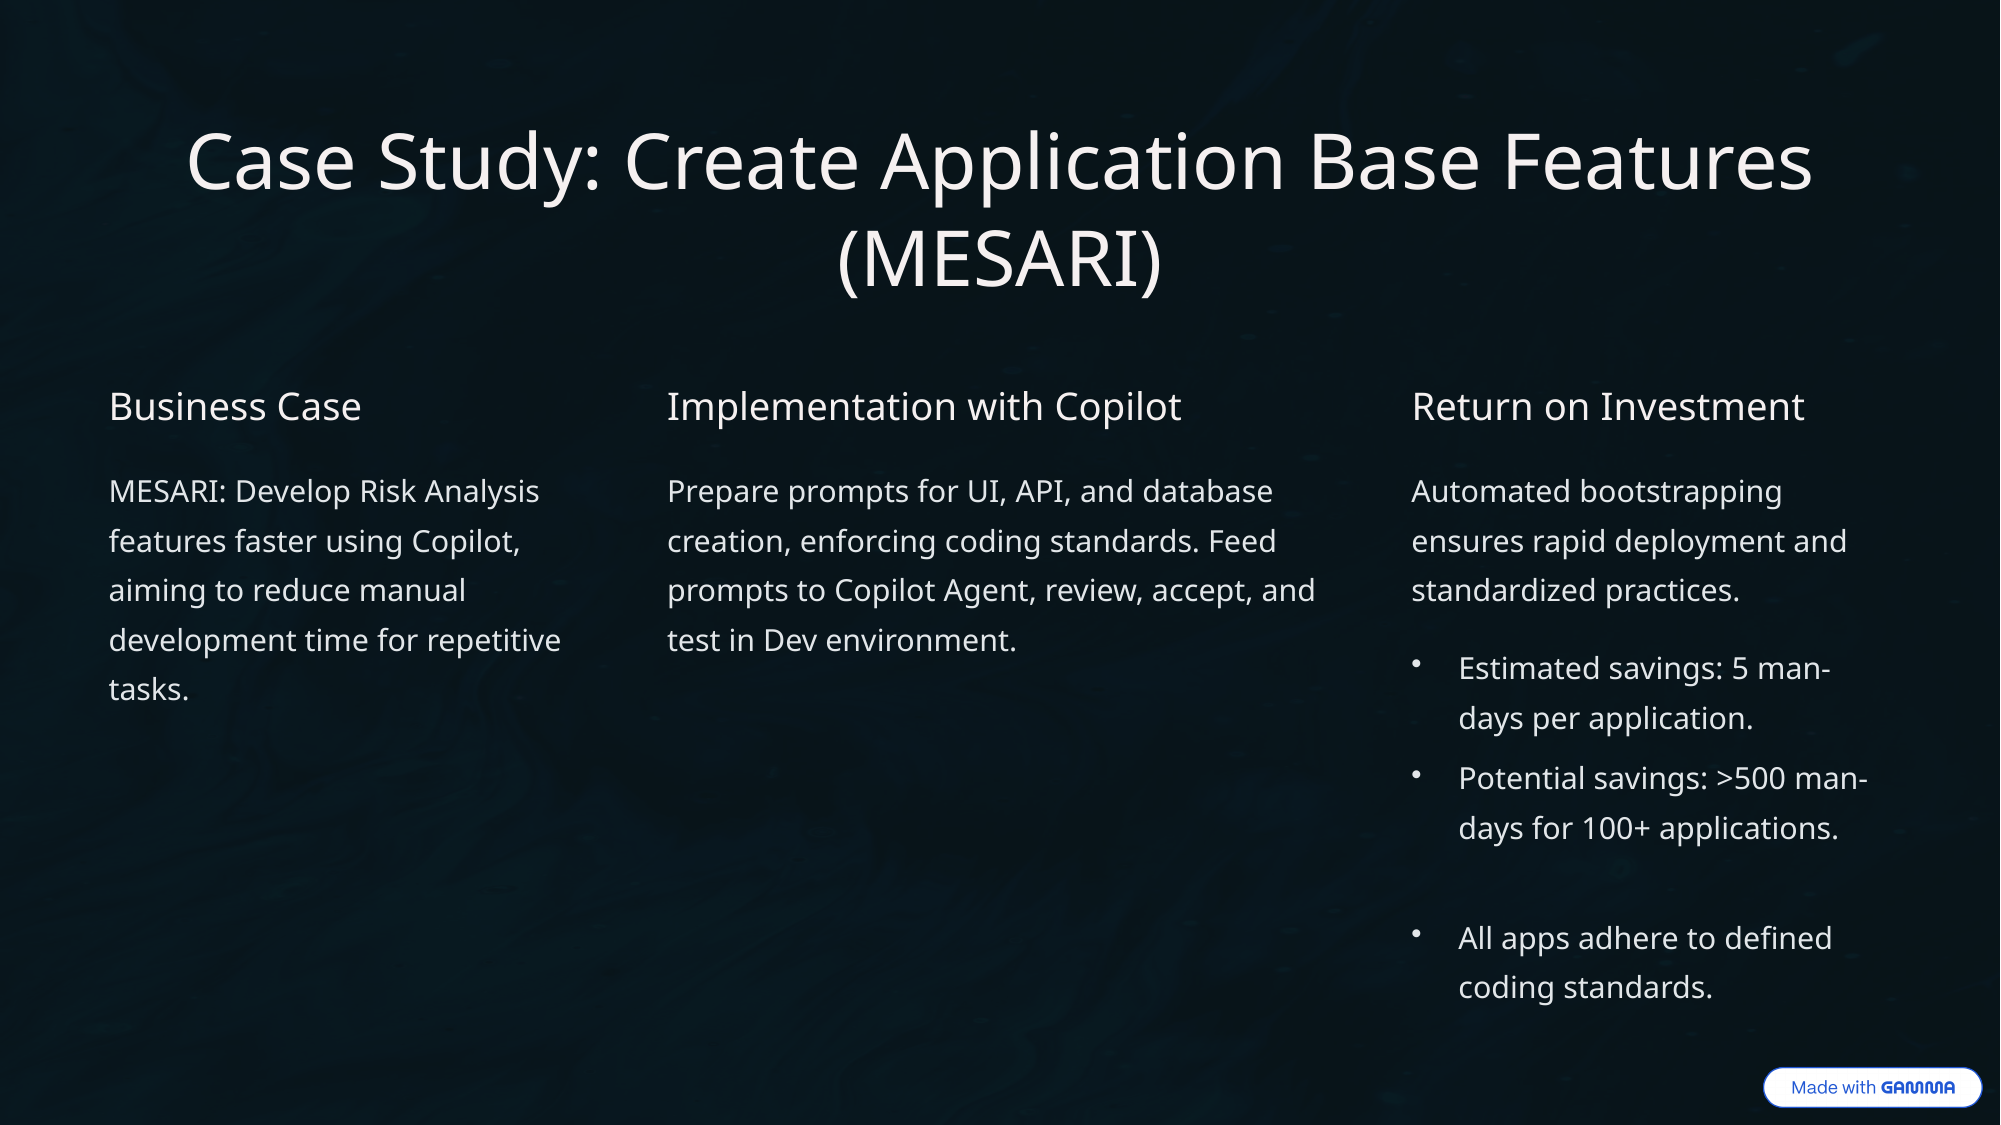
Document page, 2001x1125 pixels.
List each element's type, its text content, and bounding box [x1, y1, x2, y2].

text_box Implementation with Copilot [667, 380, 1208, 429]
text_box Case Study: Create Application Base Features (MESARI) [108, 108, 1892, 303]
text_box Prepare prompts for UI, API, and database creation, enforcing coding standards. Feed prompts to Copilot Agent, review, accept, and test in Dev environment. [667, 459, 1335, 658]
text_box MESARI: Develop Risk Analysis features faster using Copilot, aiming to reduce manual development time for repetitive tasks. [108, 459, 591, 708]
text_box Automated bootstrapping ensures rapid deployment and standardized practices. [1411, 459, 1894, 609]
text_box All apps adhere to defined coding standards. [1411, 906, 1894, 1006]
text_box Estimated savings: 5 man-days per application. [1411, 636, 1894, 736]
picture [1755, 1059, 1991, 1116]
text_box Potential savings: >500 man-days for 100+ applications. [1411, 746, 1894, 896]
text_box Business Case [108, 380, 497, 429]
text_box Return on Investment [1411, 380, 1822, 429]
